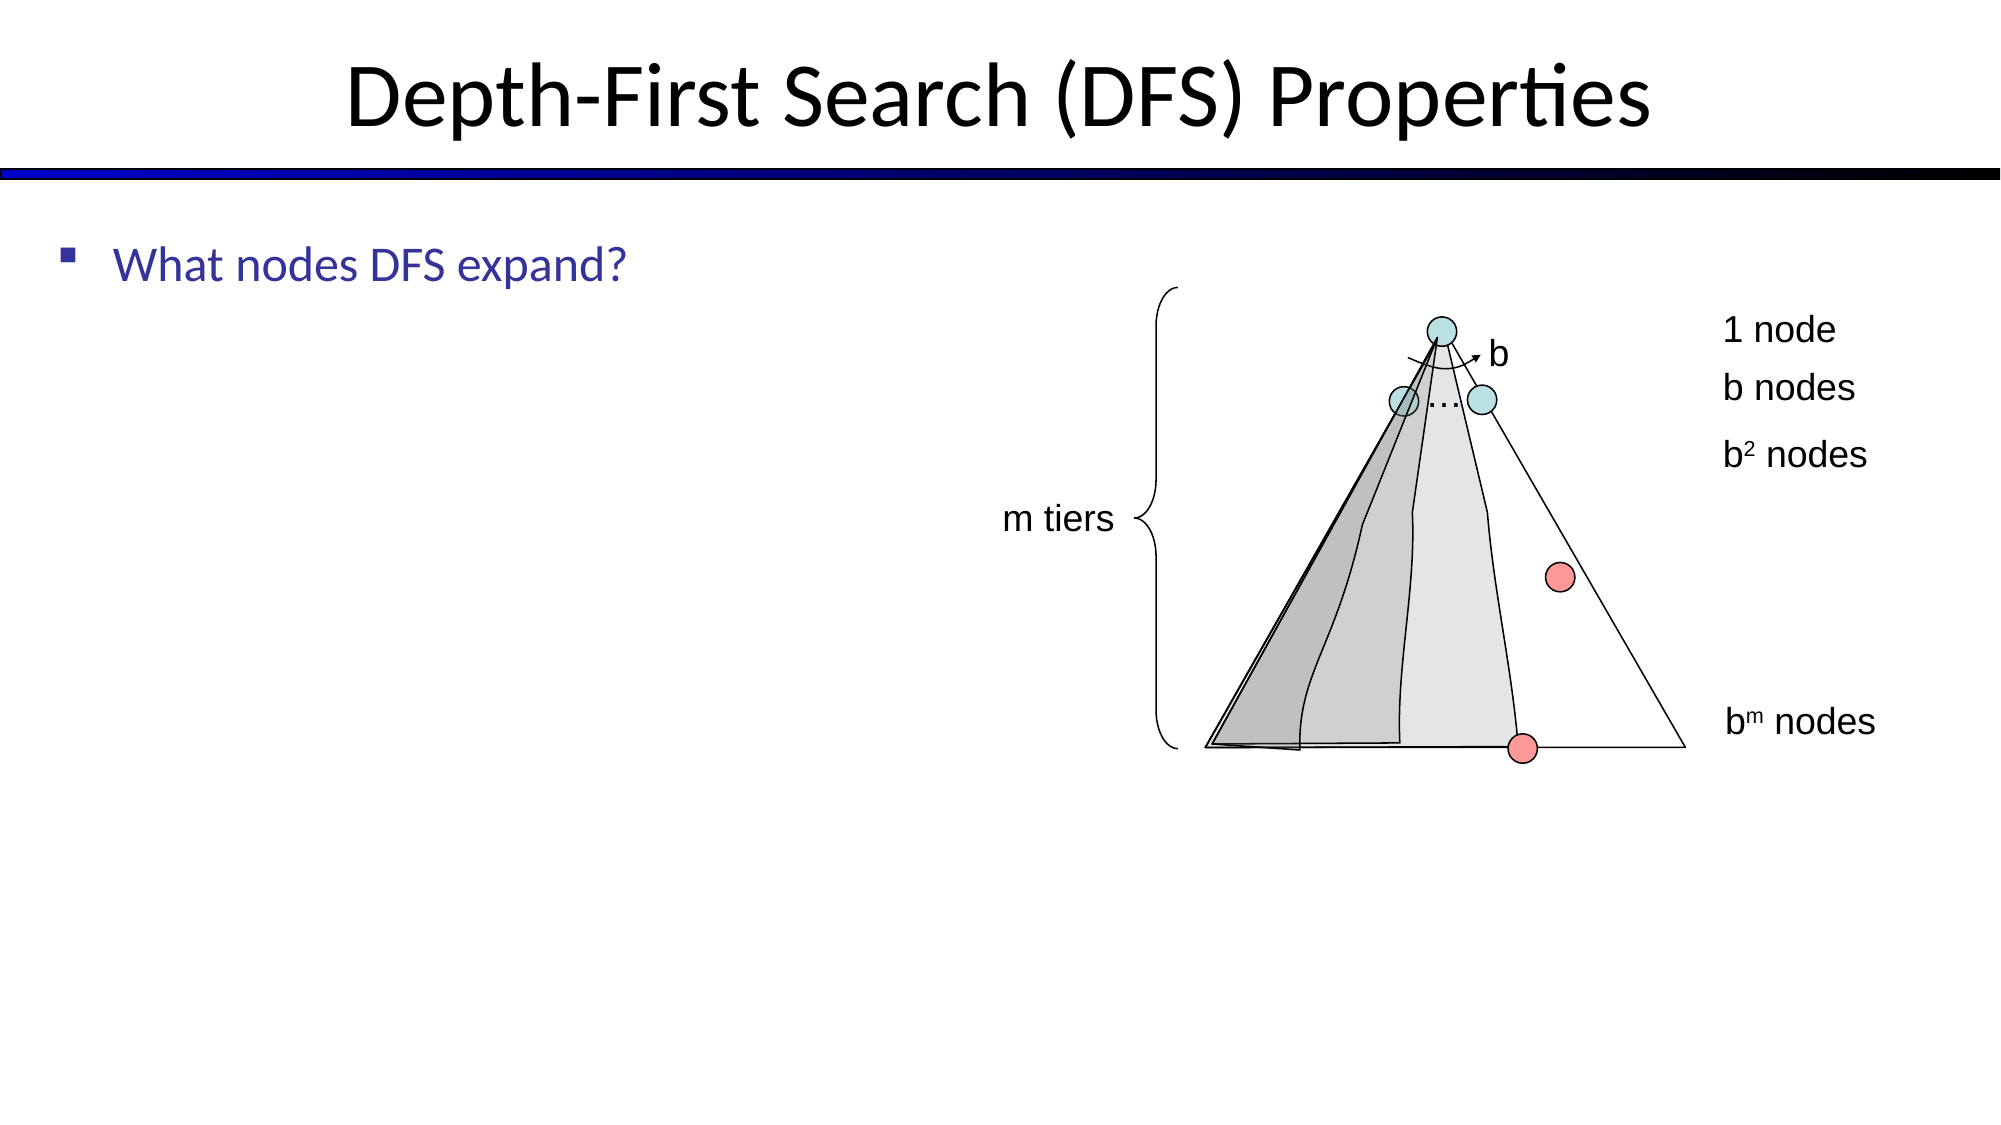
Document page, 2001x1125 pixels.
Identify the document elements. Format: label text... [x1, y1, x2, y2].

title Depth-First Search (DFS) Properties [0, 0, 2000, 184]
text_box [987, 287, 1951, 764]
list What nodes DFS expand? [41, 223, 938, 1001]
